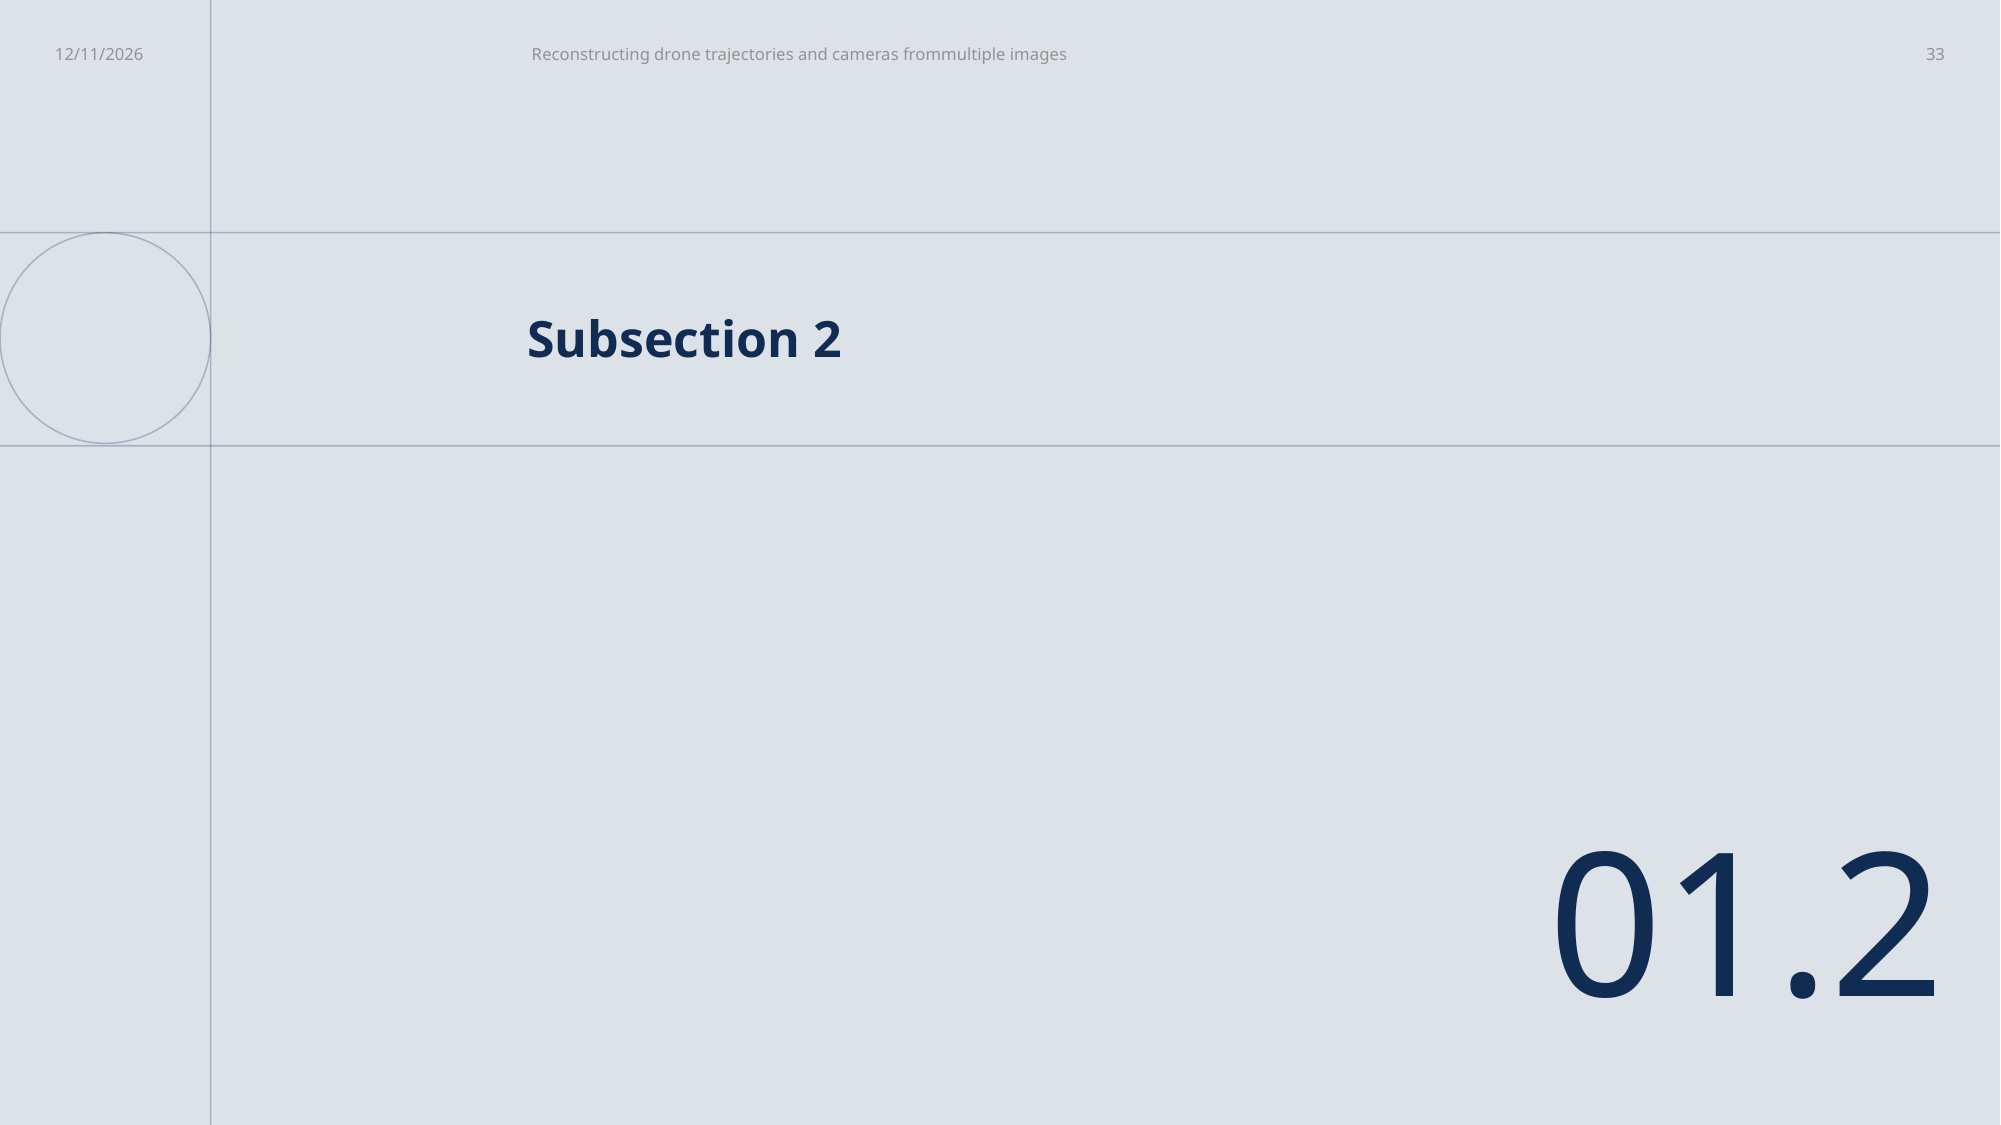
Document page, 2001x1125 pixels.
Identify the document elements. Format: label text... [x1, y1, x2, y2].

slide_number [54, 6, 446, 67]
title Subsection 2 [527, 232, 1945, 444]
footer Reconstructing drone trajectories and cameras frommultiple images [527, 6, 1203, 67]
slide_number 33 [1774, 6, 1945, 67]
list 01.2 [1348, 649, 1946, 1037]
